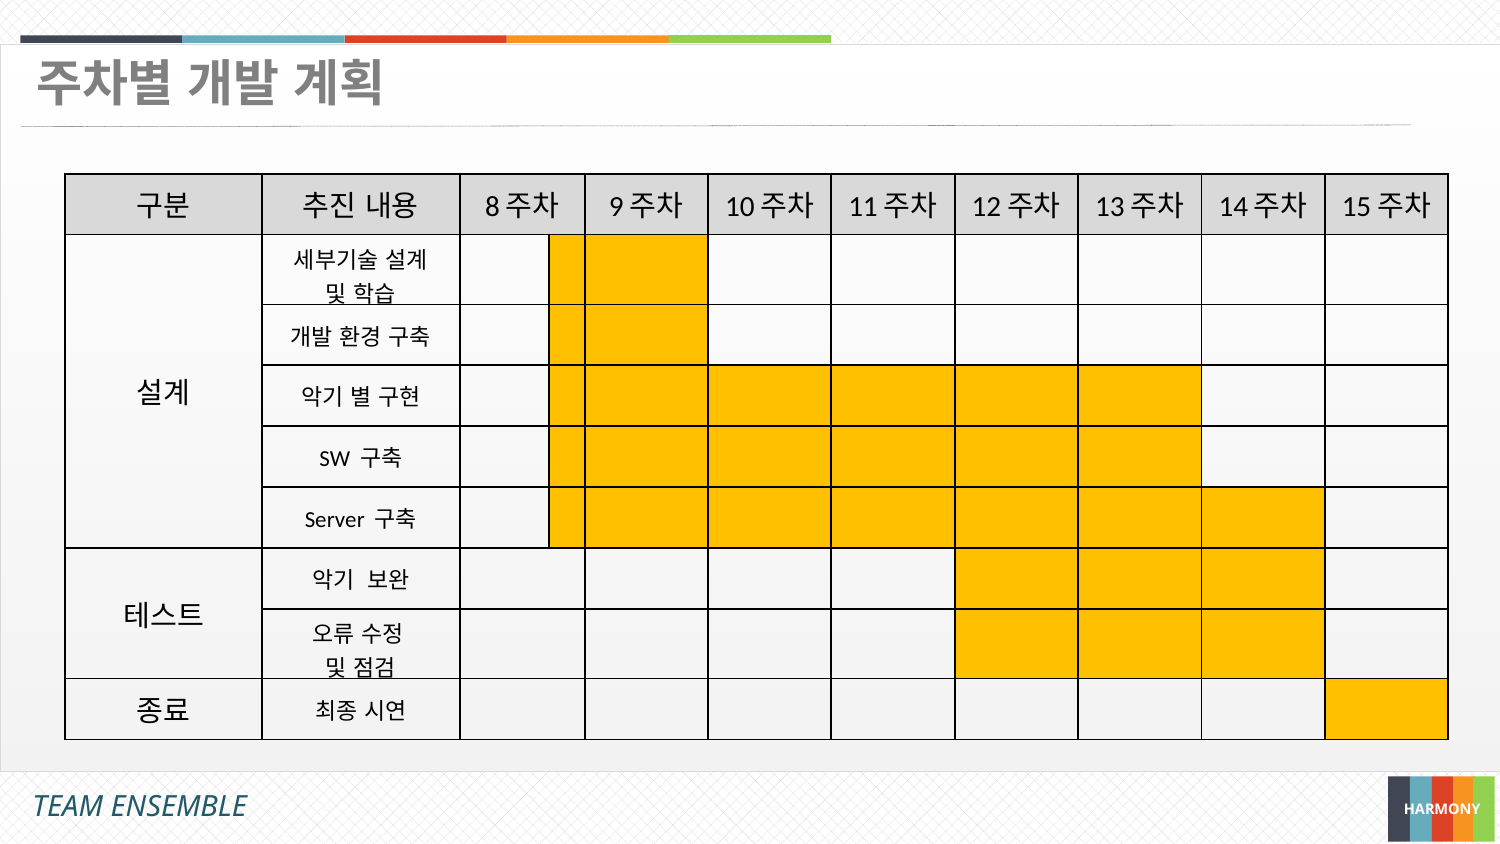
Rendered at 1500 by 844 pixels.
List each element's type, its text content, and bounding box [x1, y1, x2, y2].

table_cell [956, 305, 1077, 364]
text_box 주차별 개발 계획 [21, 43, 1093, 119]
table_cell [550, 488, 584, 547]
table_cell 오류 수정 및 점검 [263, 610, 459, 678]
table_cell [461, 549, 584, 608]
table_cell [461, 366, 548, 425]
table_cell [1202, 488, 1324, 547]
table_cell [956, 235, 1077, 304]
table_cell [832, 427, 954, 486]
table_cell [550, 235, 584, 304]
table_cell [586, 427, 707, 486]
table_cell [1079, 366, 1201, 425]
table_cell [1079, 235, 1201, 304]
table_cell [832, 549, 954, 608]
table_header 15주차 [1326, 175, 1447, 234]
table_cell [461, 679, 584, 739]
table_header 추진 내용 [263, 175, 459, 234]
table_cell [1326, 610, 1447, 678]
table_cell [586, 366, 707, 425]
table_cell [1326, 366, 1447, 425]
table_cell [709, 488, 830, 547]
table_cell [1326, 305, 1447, 364]
table_cell [956, 610, 1077, 678]
table_cell [1202, 305, 1324, 364]
table_cell [709, 549, 830, 608]
table_cell [709, 610, 830, 678]
table_cell [1326, 488, 1447, 547]
table_cell [1202, 235, 1324, 304]
table_cell [1079, 610, 1201, 678]
table_cell [956, 488, 1077, 547]
table_cell [586, 679, 707, 739]
table_cell [709, 366, 830, 425]
table_cell [461, 427, 548, 486]
table_cell [586, 610, 707, 678]
table_cell [1202, 427, 1324, 486]
table_cell [1202, 549, 1324, 608]
table_header 9주차 [586, 175, 707, 234]
table_header 8주차 [461, 175, 584, 234]
table_cell [832, 610, 954, 678]
table_cell [1079, 305, 1201, 364]
table_cell [956, 679, 1077, 739]
table_cell 테스트 [66, 549, 261, 678]
table_cell [956, 549, 1077, 608]
table_cell 최종 시연 [263, 679, 459, 739]
table_header 10주차 [709, 175, 830, 234]
table_cell [1079, 679, 1201, 739]
table_cell Server 구축 [263, 488, 459, 547]
table_cell [461, 488, 548, 547]
table_cell [586, 488, 707, 547]
table_cell [832, 305, 954, 364]
table_cell [709, 305, 830, 364]
table_cell [1079, 427, 1201, 486]
table_cell [1326, 679, 1447, 739]
table_header 11주차 [832, 175, 954, 234]
table_cell [709, 235, 830, 304]
table_cell [1202, 679, 1324, 739]
table_cell [461, 305, 548, 364]
table_header 14주차 [1202, 175, 1324, 234]
table_cell [1079, 488, 1201, 547]
table_cell 세부기술 설계 및 학습 [263, 235, 459, 304]
table_cell SW 구축 [263, 427, 459, 486]
table_cell [832, 679, 954, 739]
table_cell 종료 [66, 679, 261, 739]
table_cell [1202, 610, 1324, 678]
table_cell [1326, 549, 1447, 608]
table_header 13주차 [1079, 175, 1201, 234]
table_cell [461, 610, 584, 678]
table_cell 악기 보완 [263, 549, 459, 608]
table_cell [832, 488, 954, 547]
table_cell [1326, 427, 1447, 486]
table_header 구분 [66, 175, 261, 234]
table_cell [550, 427, 584, 486]
table_cell [832, 235, 954, 304]
table_header 12주차 [956, 175, 1077, 234]
table_cell [550, 305, 584, 364]
table_cell [1326, 235, 1447, 304]
table_cell [586, 235, 707, 304]
table_cell [832, 366, 954, 425]
table_cell [709, 679, 830, 739]
table_cell 설계 [66, 235, 261, 547]
table_cell [586, 549, 707, 608]
table_cell [709, 427, 830, 486]
table_cell [956, 366, 1077, 425]
table_cell 개발 환경 구축 [263, 305, 459, 364]
table_cell [461, 235, 548, 304]
table_cell 악기 별 구현 [263, 366, 459, 425]
table_cell [586, 305, 707, 364]
table_cell [956, 427, 1077, 486]
table_cell [550, 366, 584, 425]
table_cell [1079, 549, 1201, 608]
table_cell [1202, 366, 1324, 425]
